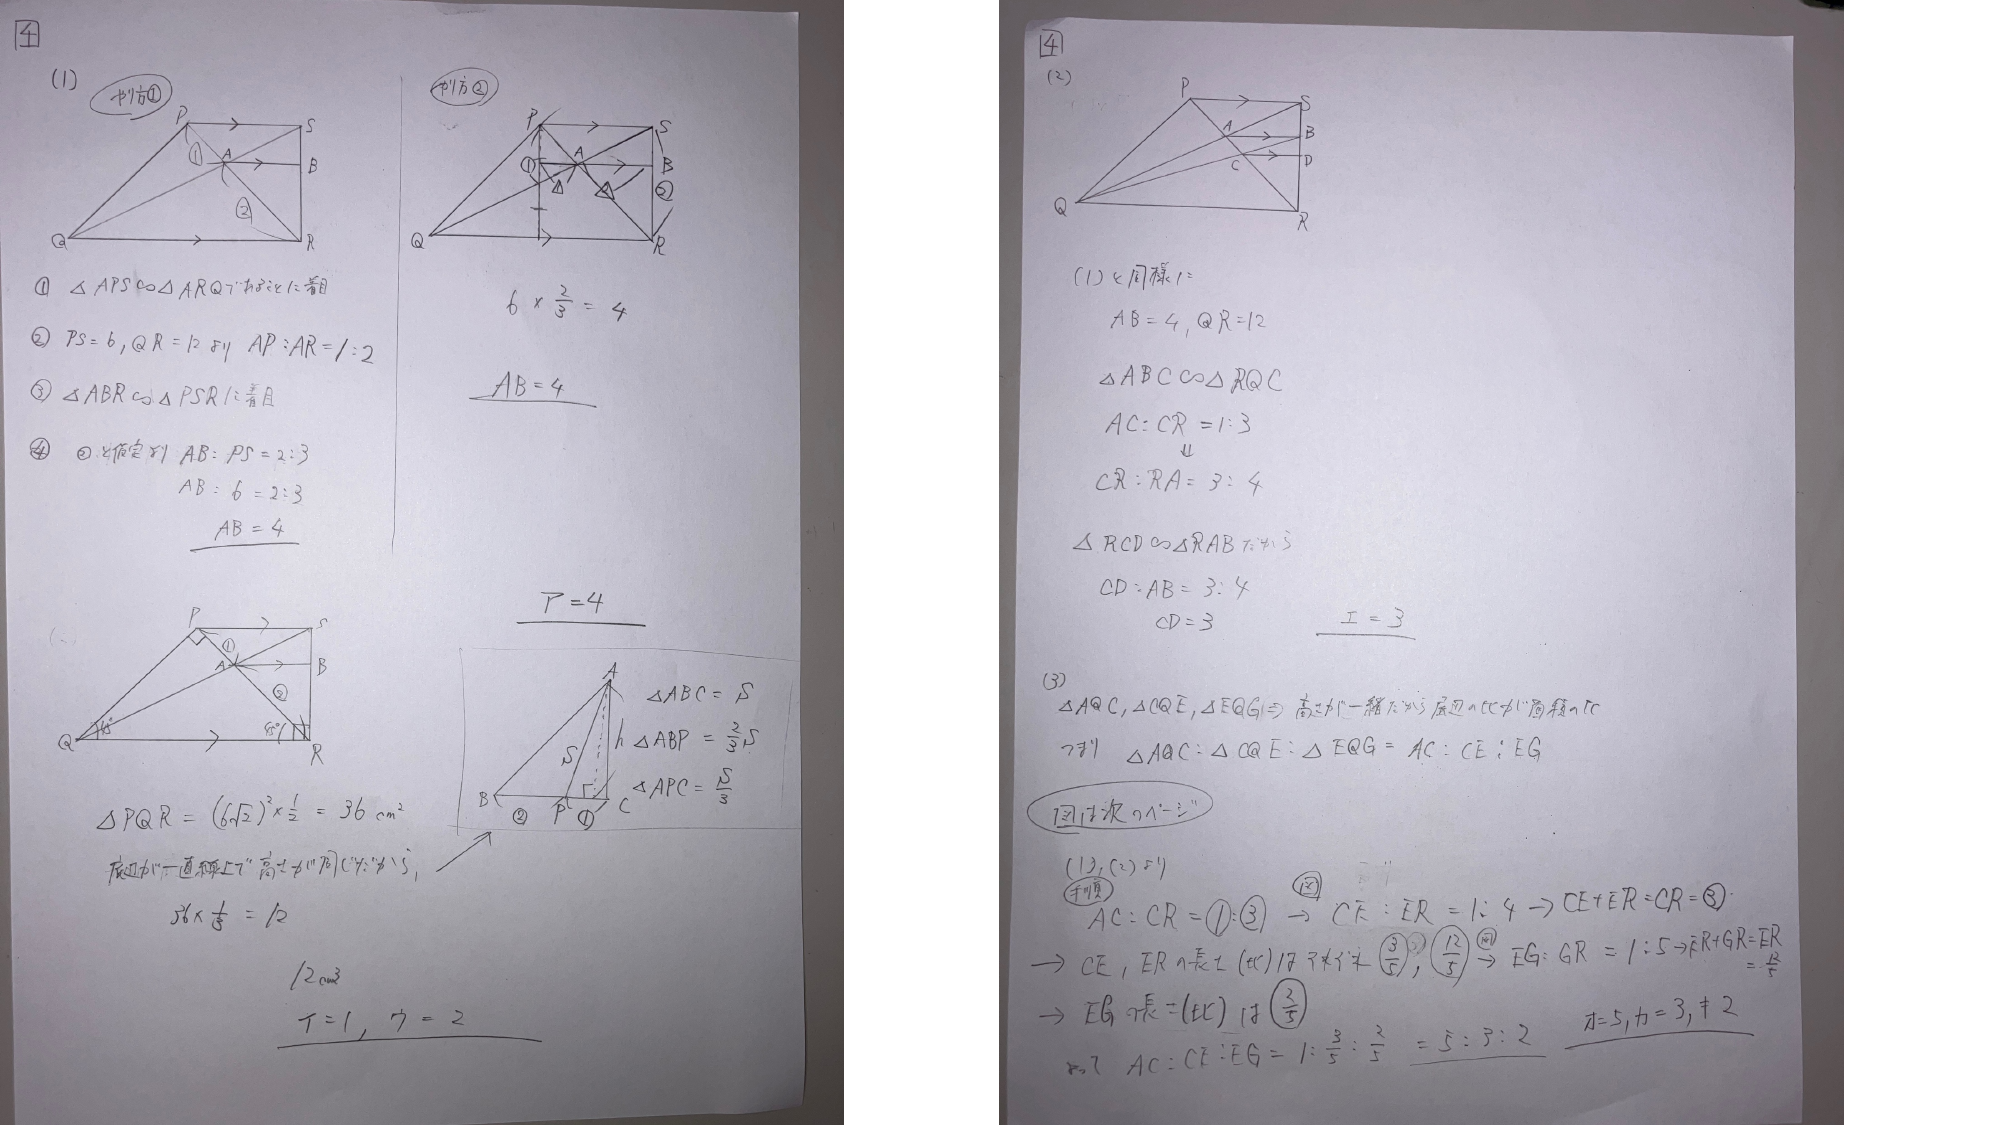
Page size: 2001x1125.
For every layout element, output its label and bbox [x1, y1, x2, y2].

picture [0, 0, 844, 1125]
picture [999, 0, 1844, 1125]
